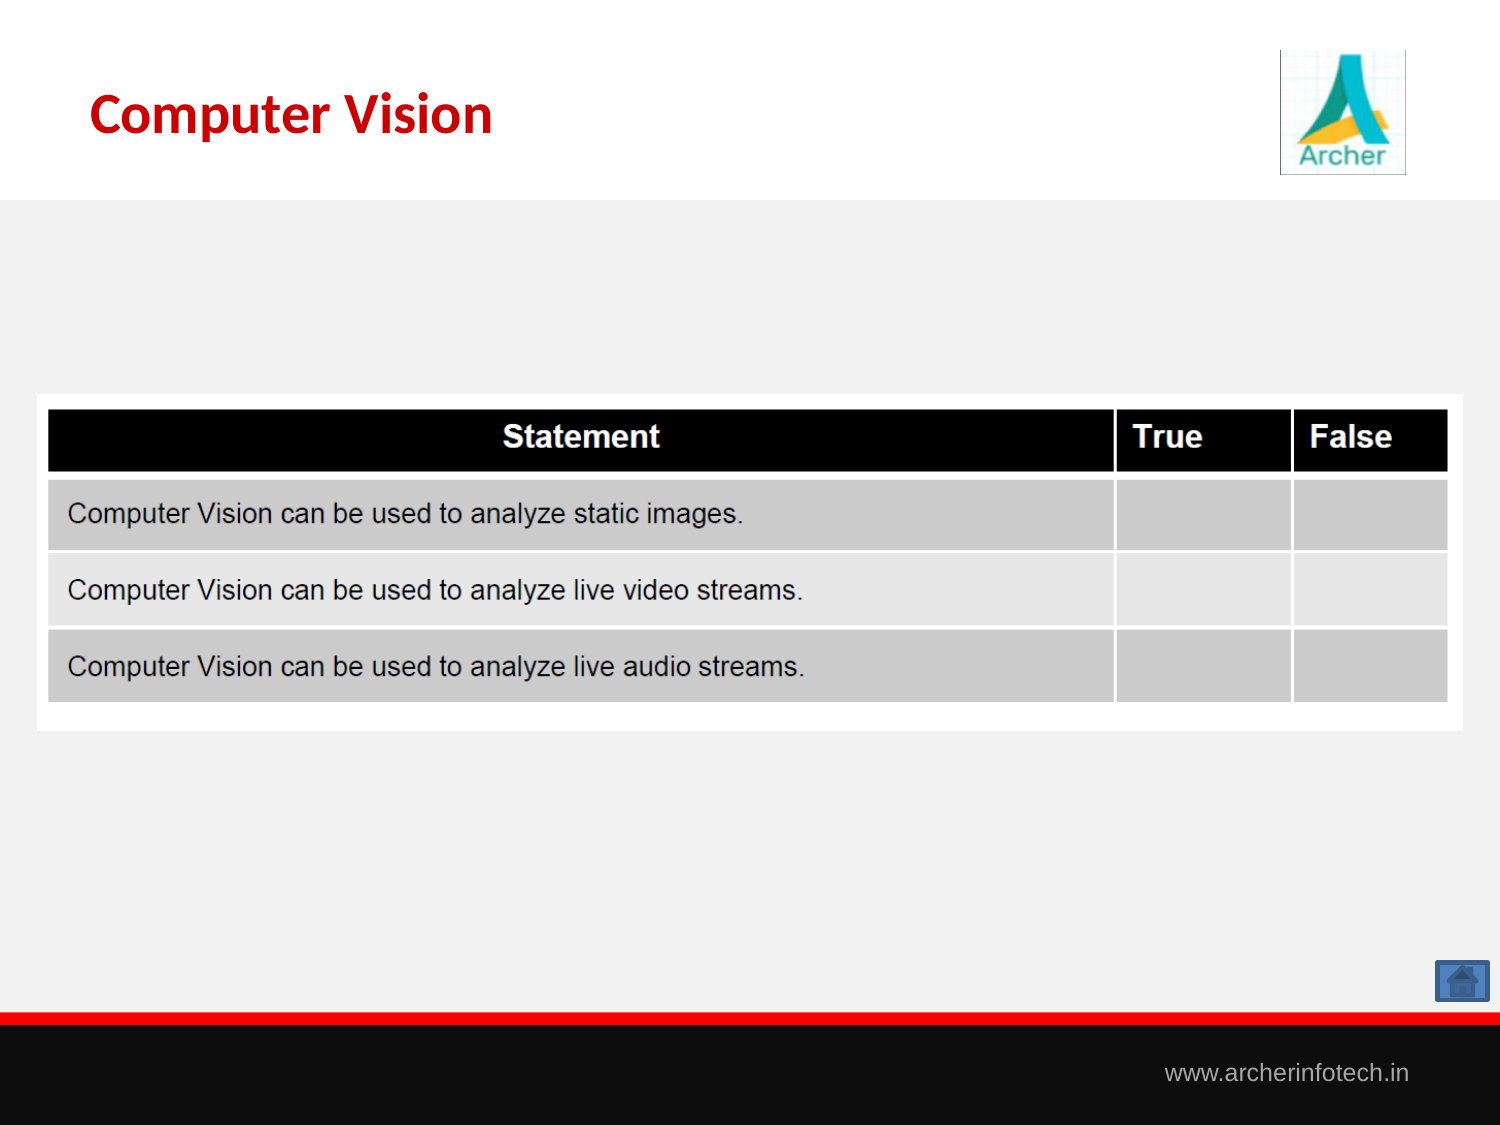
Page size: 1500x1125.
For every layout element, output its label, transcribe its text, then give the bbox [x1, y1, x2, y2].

picture [37, 394, 1463, 731]
text_box [1435, 960, 1490, 1002]
title Computer Vision [75, 45, 925, 175]
picture [1280, 50, 1406, 175]
